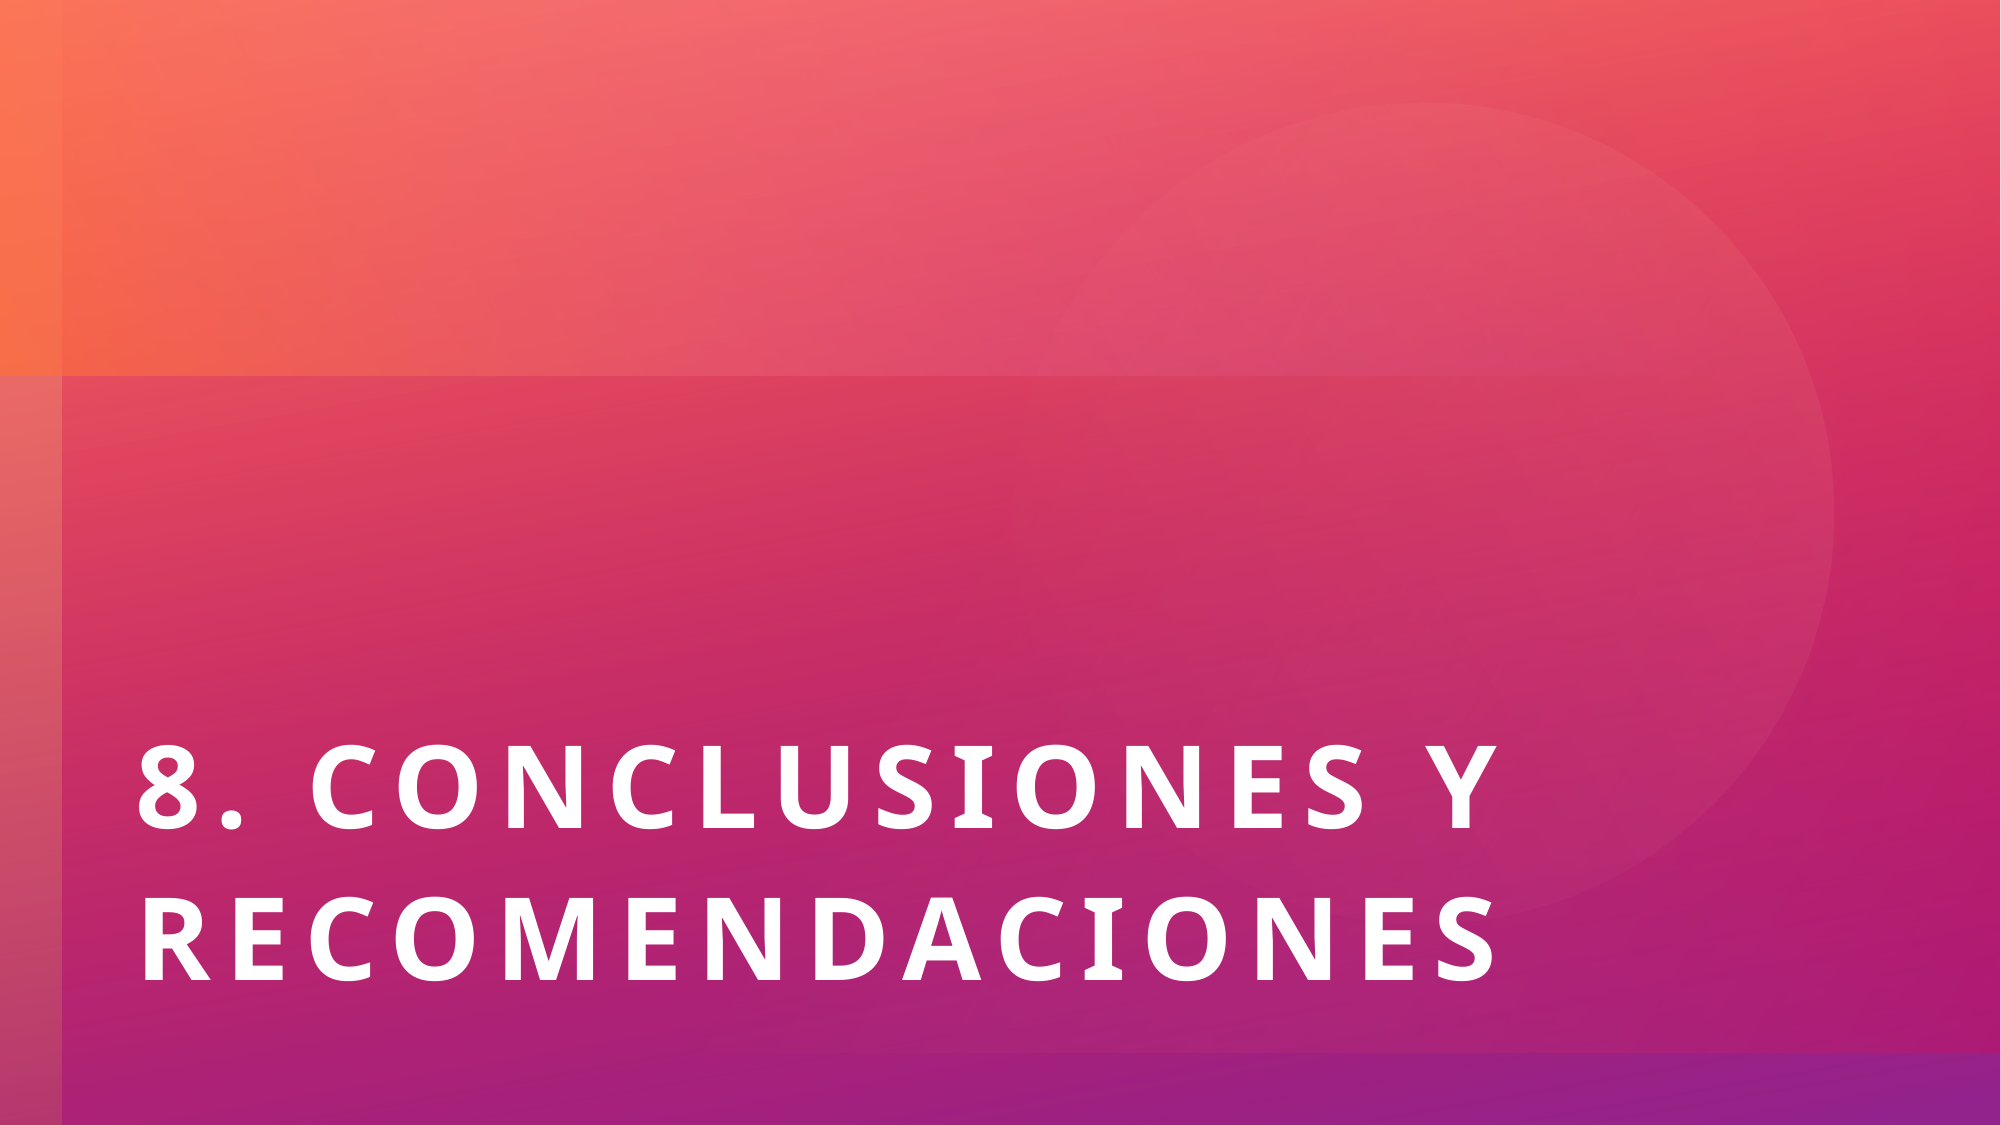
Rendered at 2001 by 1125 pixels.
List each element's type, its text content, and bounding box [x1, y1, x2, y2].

title 8. Conclusiones y recomendaciones [120, 426, 1586, 1011]
